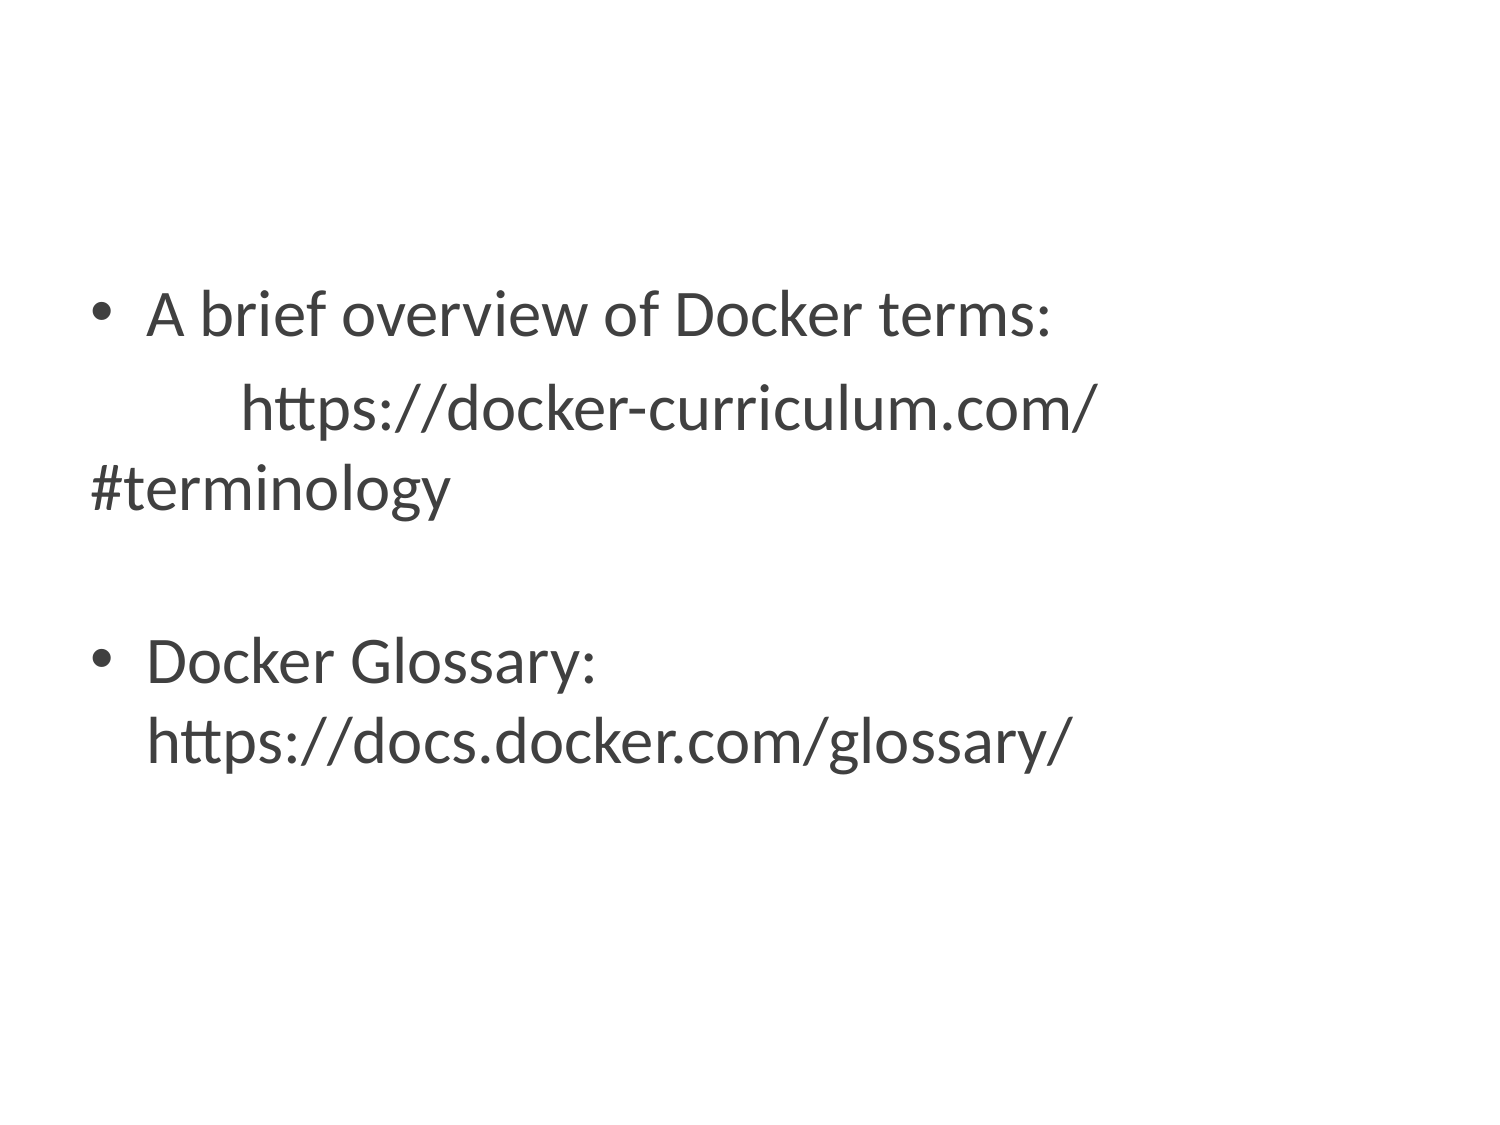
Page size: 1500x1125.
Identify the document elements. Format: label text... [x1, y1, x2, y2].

list A brief overview of Docker terms: https://docker-curriculum.com/#terminology Docker Glossary: https://docs.docker.com/glossary/ [75, 262, 1425, 1066]
